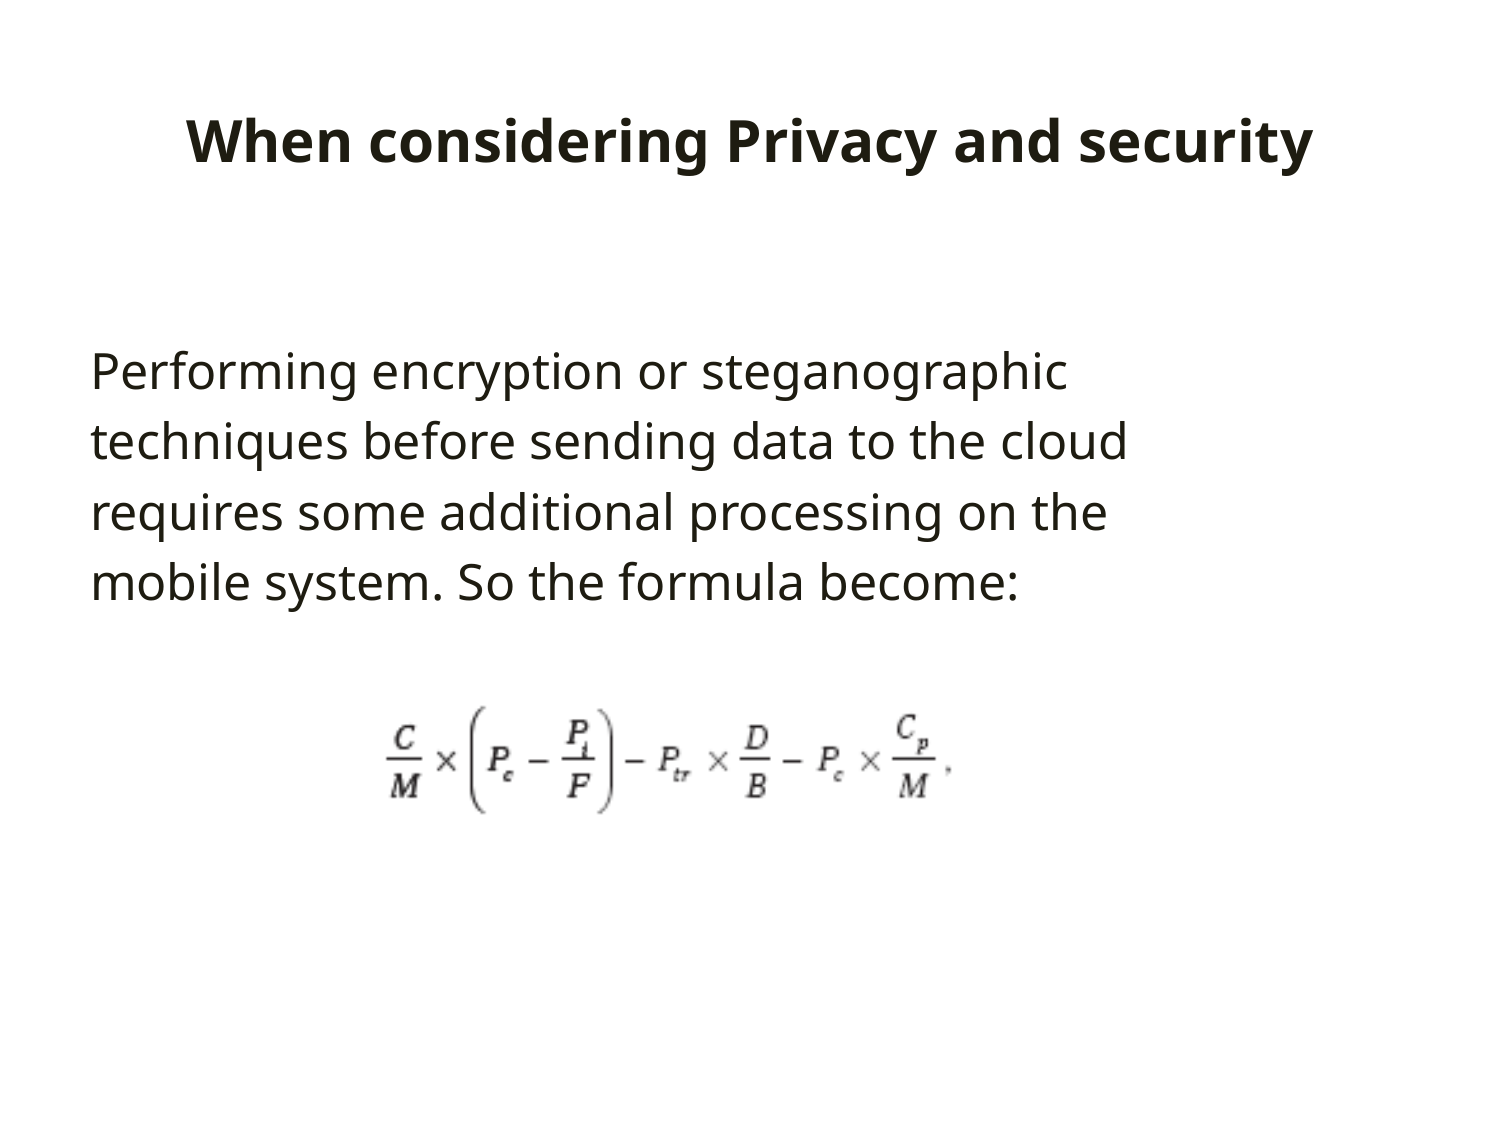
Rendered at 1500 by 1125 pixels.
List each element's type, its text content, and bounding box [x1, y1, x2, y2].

title When considering Privacy and security [74, 44, 1426, 233]
list Performing encryption or steganographic techniques before sending data to the cloud requires some additional processing on the mobile system. So the formula become: [74, 262, 1426, 1006]
picture [316, 667, 1044, 844]
